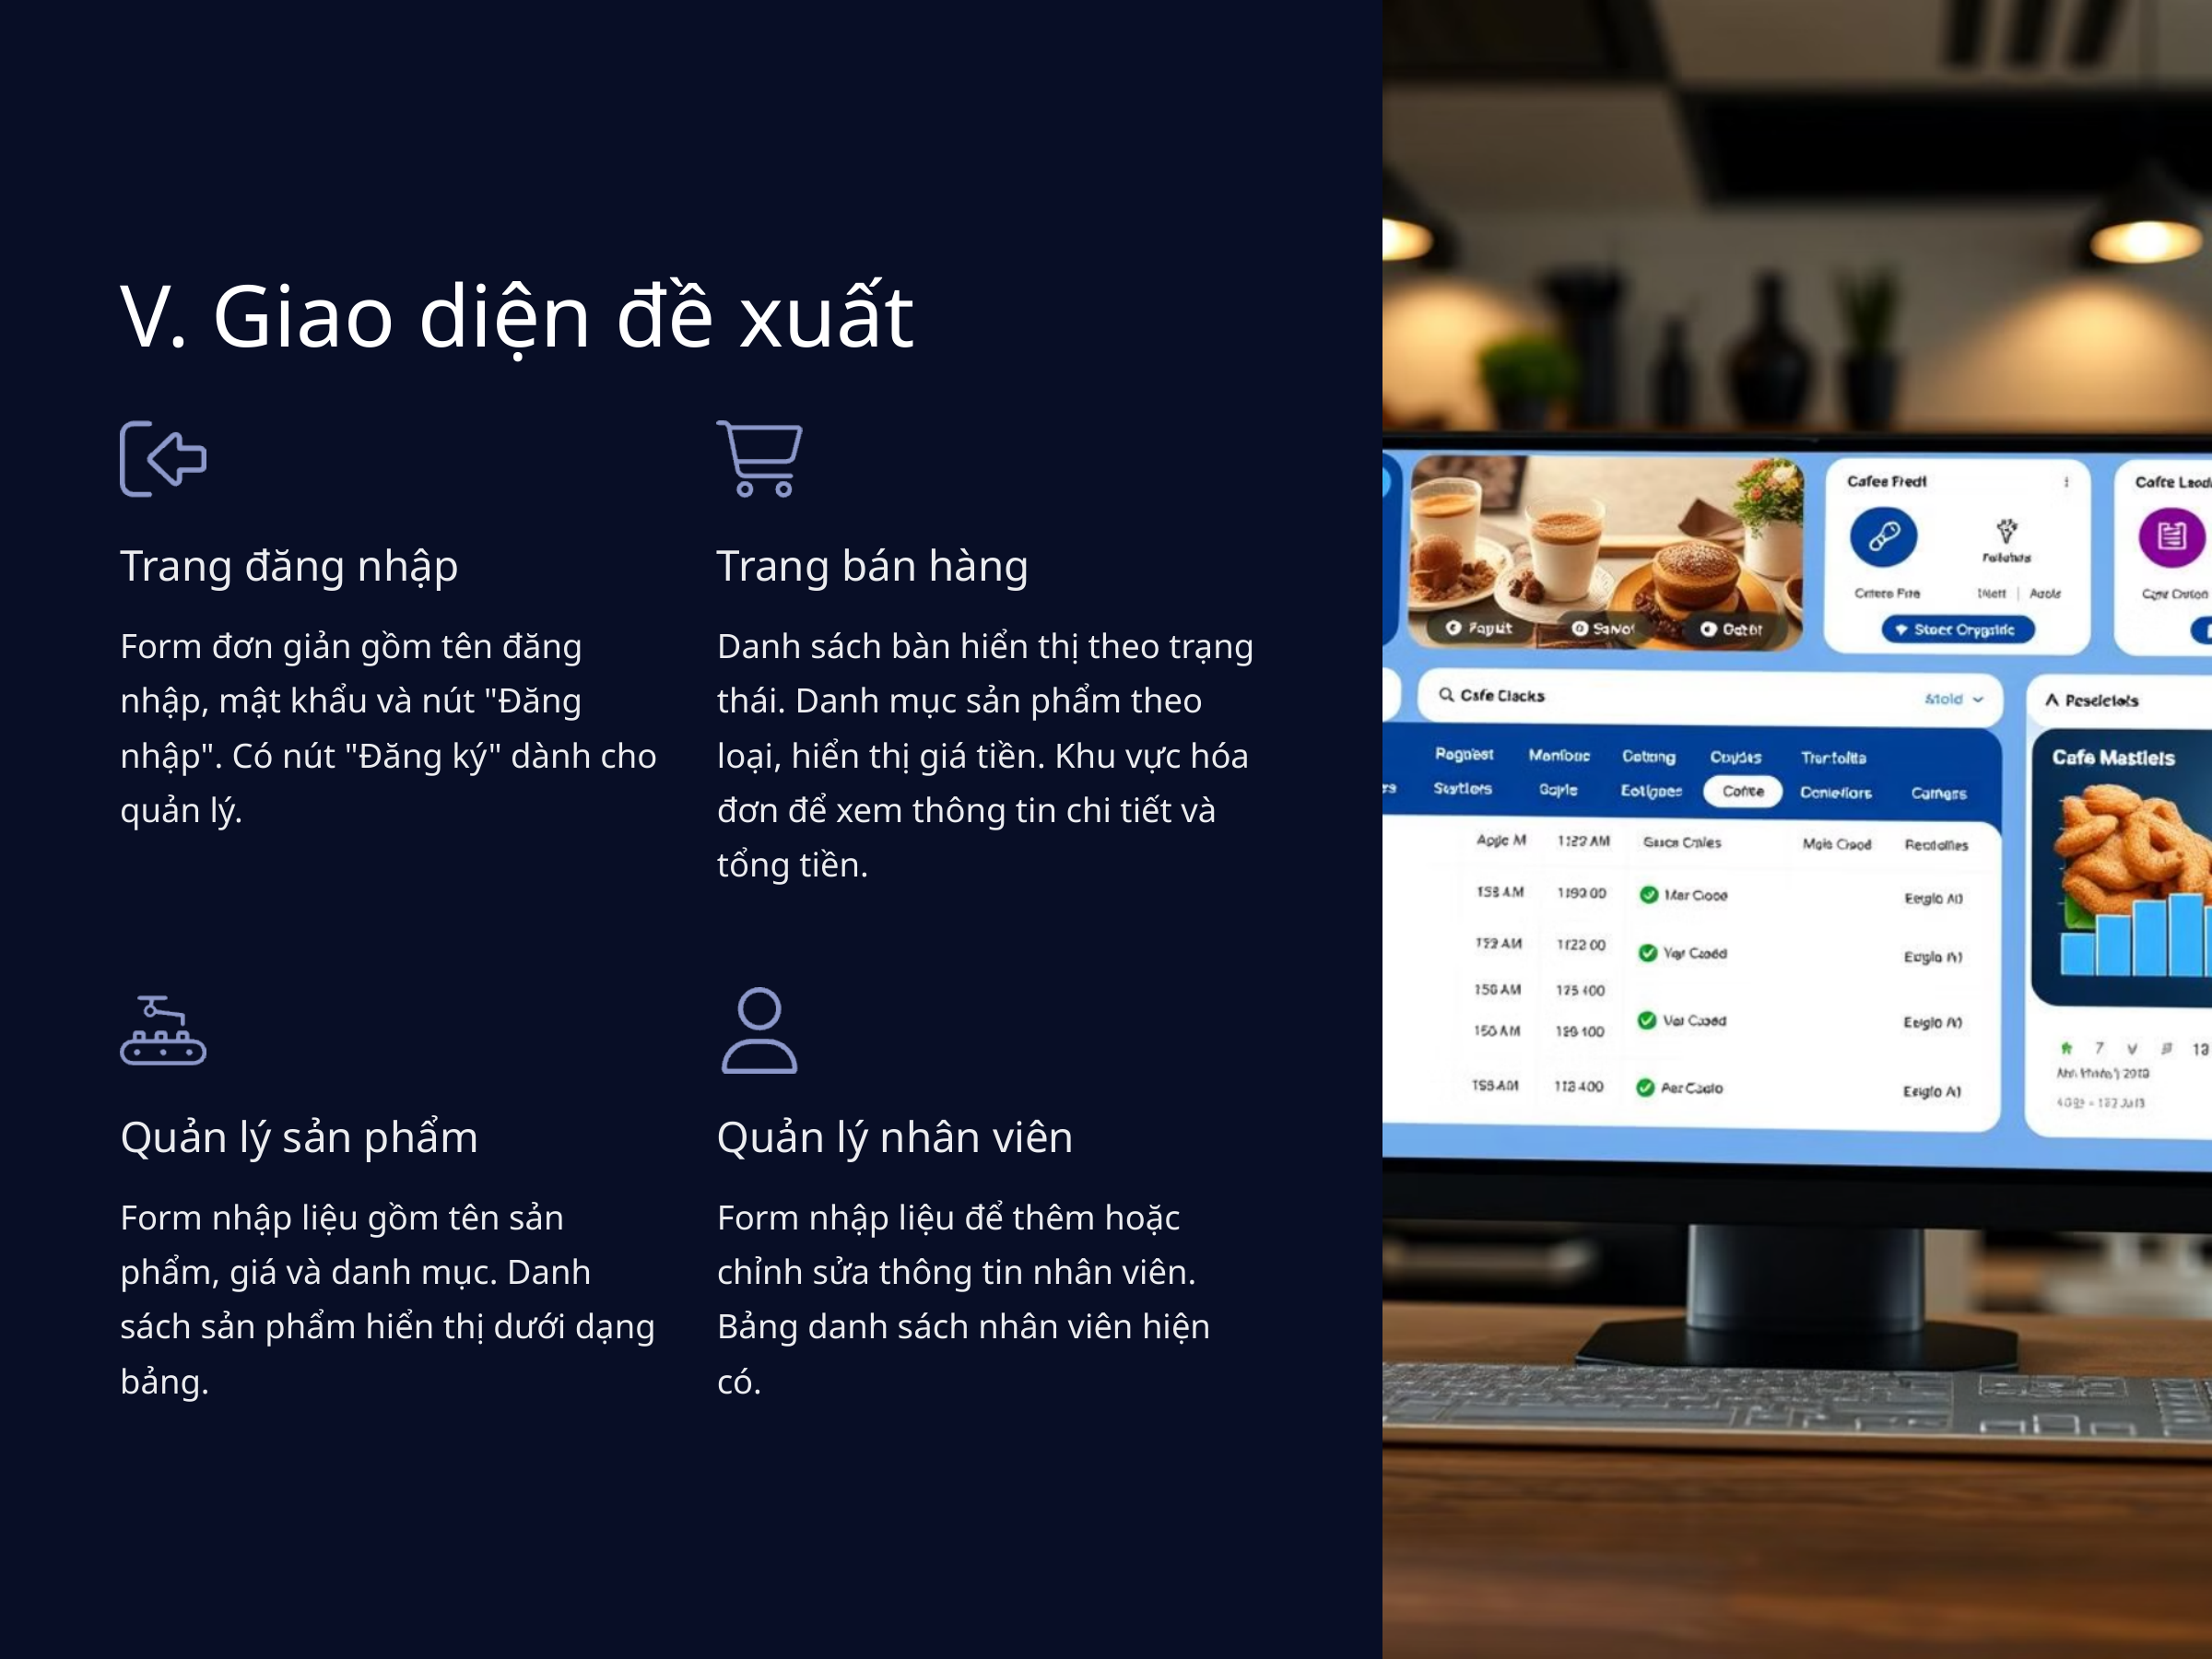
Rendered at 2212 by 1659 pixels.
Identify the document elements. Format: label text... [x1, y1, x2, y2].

text_box Quản lý sản phẩm [120, 1107, 549, 1161]
text_box Form đơn giản gồm tên đăng nhập, mật khẩu và nút "Đăng nhập". Có nút "Đăng ký" dành cho quản lý. [120, 610, 665, 830]
text_box Trang bán hàng [716, 535, 1146, 590]
picture [716, 416, 803, 502]
text_box V. Giao diện đề xuất [120, 257, 978, 365]
text_box Form nhập liệu gồm tên sản phẩm, giá và danh mục. Danh sách sản phẩm hiển thị dưới dạng bảng. [120, 1182, 665, 1402]
picture [1382, 0, 2212, 1659]
text_box Form nhập liệu để thêm hoặc chỉnh sửa thông tin nhân viên. Bảng danh sách nhân viên hiện có. [716, 1182, 1263, 1402]
text_box Danh sách bàn hiển thị theo trạng thái. Danh mục sản phẩm theo loại, hiển thị giá tiền. Khu vực hóa đơn để xem thông tin chi tiết và tổng tiền. [716, 610, 1263, 885]
picture [120, 987, 206, 1074]
picture [120, 416, 206, 502]
text_box Trang đăng nhập [120, 535, 549, 590]
picture [716, 987, 803, 1074]
text_box Quản lý nhân viên [716, 1107, 1146, 1161]
